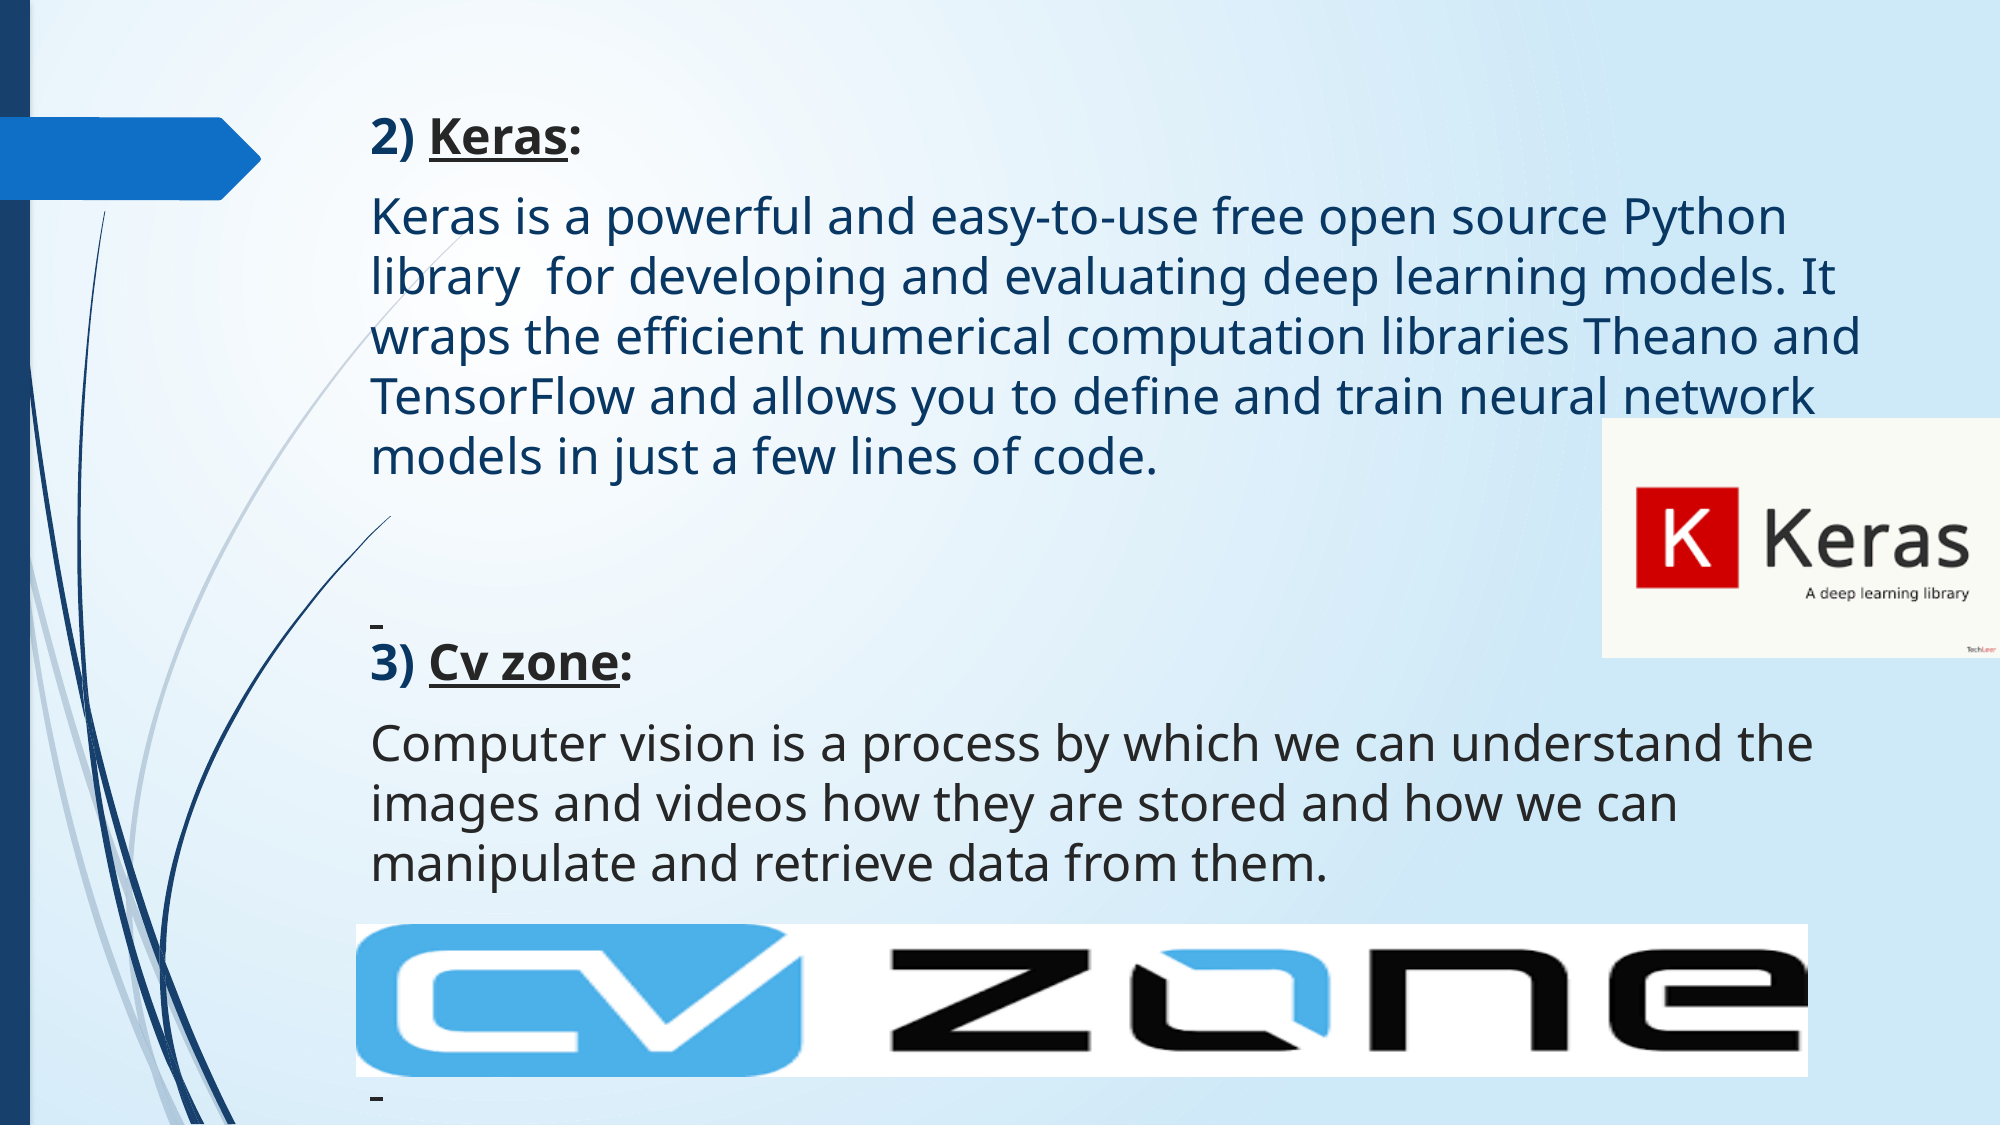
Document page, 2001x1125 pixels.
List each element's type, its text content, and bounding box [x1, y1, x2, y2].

text_box 2) Keras: Keras is a powerful and easy-to-use free open source Python library for developing and evaluating deep learning models. It wraps the efficient numerical computation libraries Theano and TensorFlow and allows you to define and train neural network models in just a few lines of code. [355, 96, 1917, 523]
picture [356, 924, 1808, 1077]
picture [1602, 418, 2000, 658]
text_box 3) Cv zone: Computer vision is a process by which we can understand the images and videos how they are stored and how we can manipulate and retrieve data from them. [355, 622, 1917, 1049]
